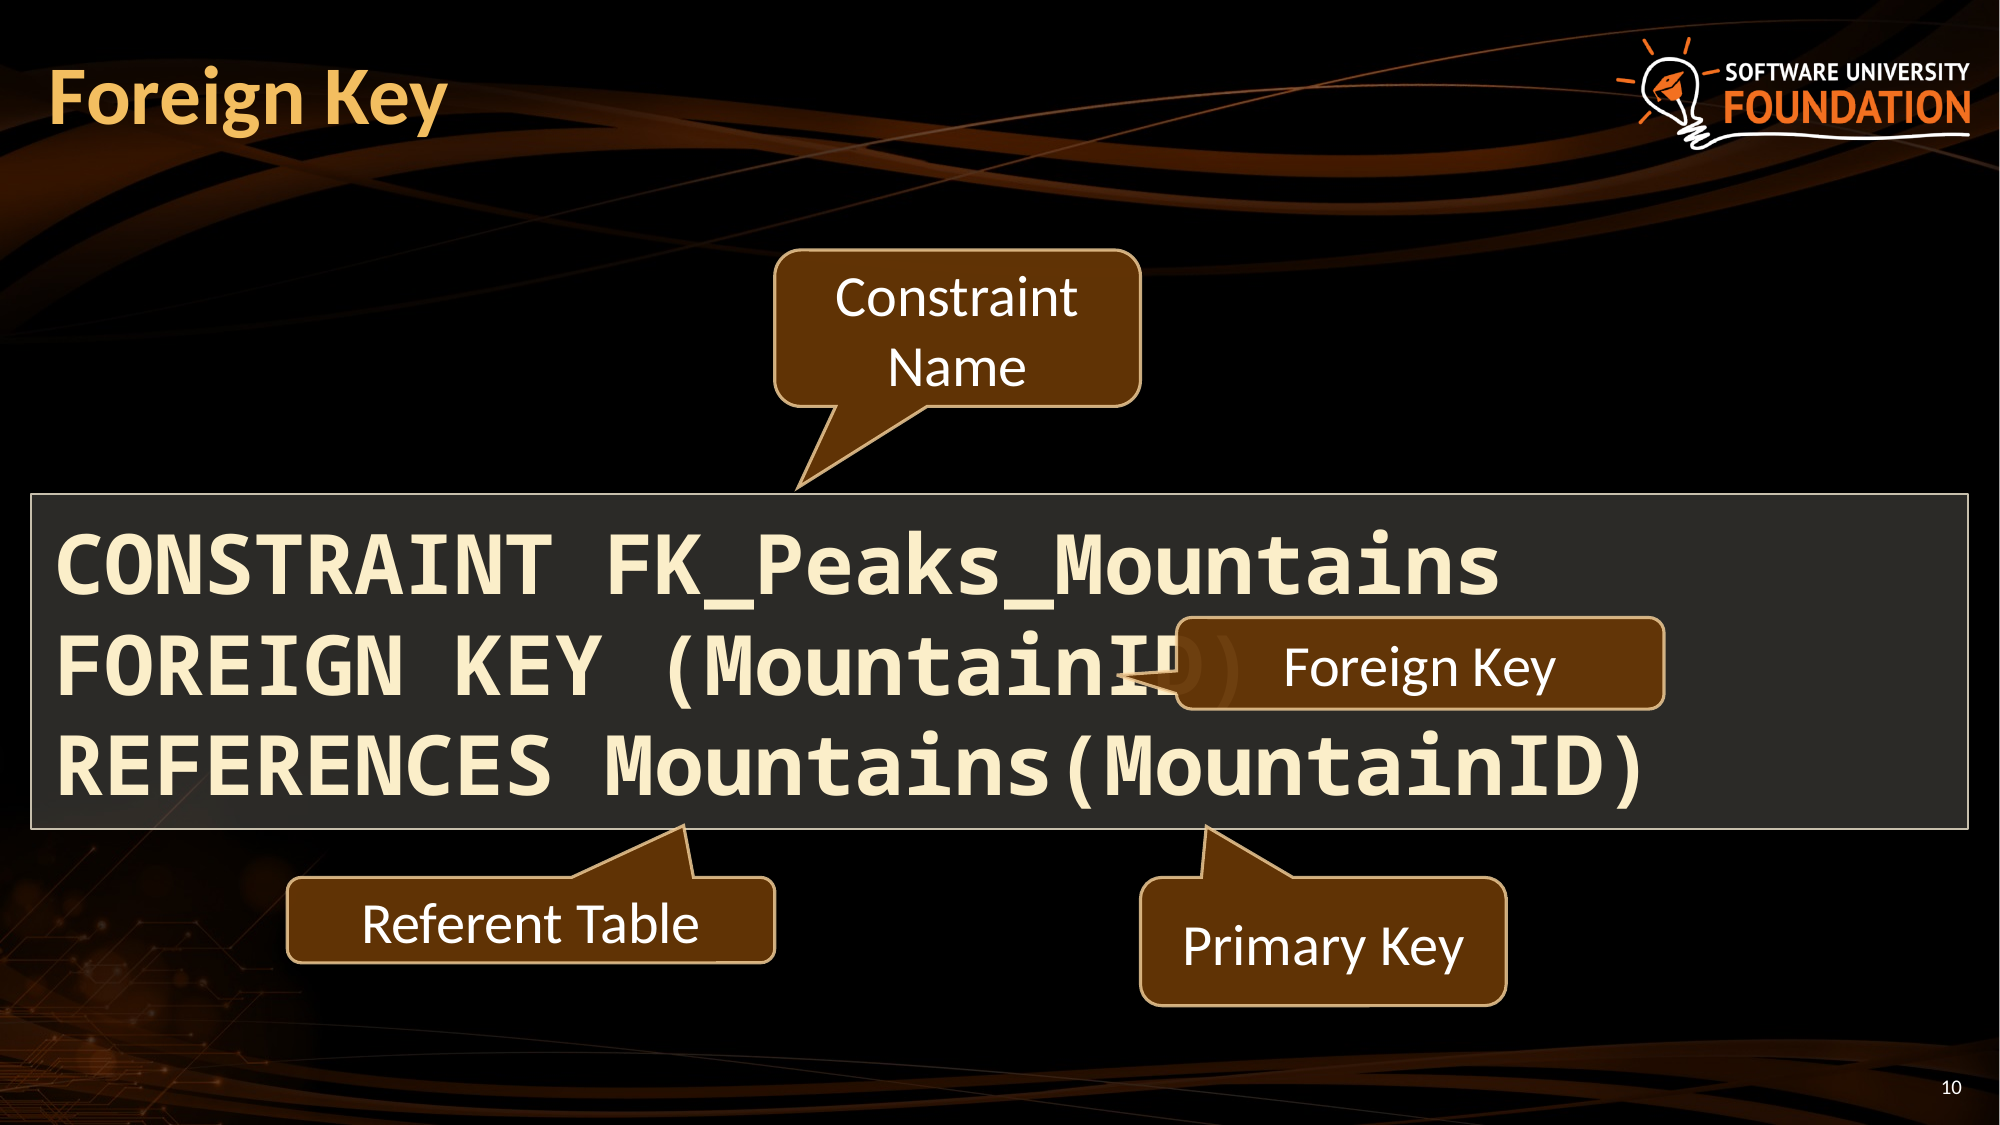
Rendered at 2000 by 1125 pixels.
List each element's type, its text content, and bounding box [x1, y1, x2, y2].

text_box Primary Key [1139, 824, 1508, 1007]
title Foreign Key [30, 6, 1602, 189]
text_box Constraint Name [773, 248, 1142, 491]
slide_number 10 [1897, 1070, 1968, 1103]
text_box CONSTRAINT FK_Peaks_Mountains FOREIGN KEY (MountainID) REFERENCES Mountains(MountainID) [30, 493, 1968, 830]
picture [0, 0, 2000, 1125]
text_box Foreign Key [1116, 616, 1666, 711]
text_box Referent Table [286, 824, 776, 964]
